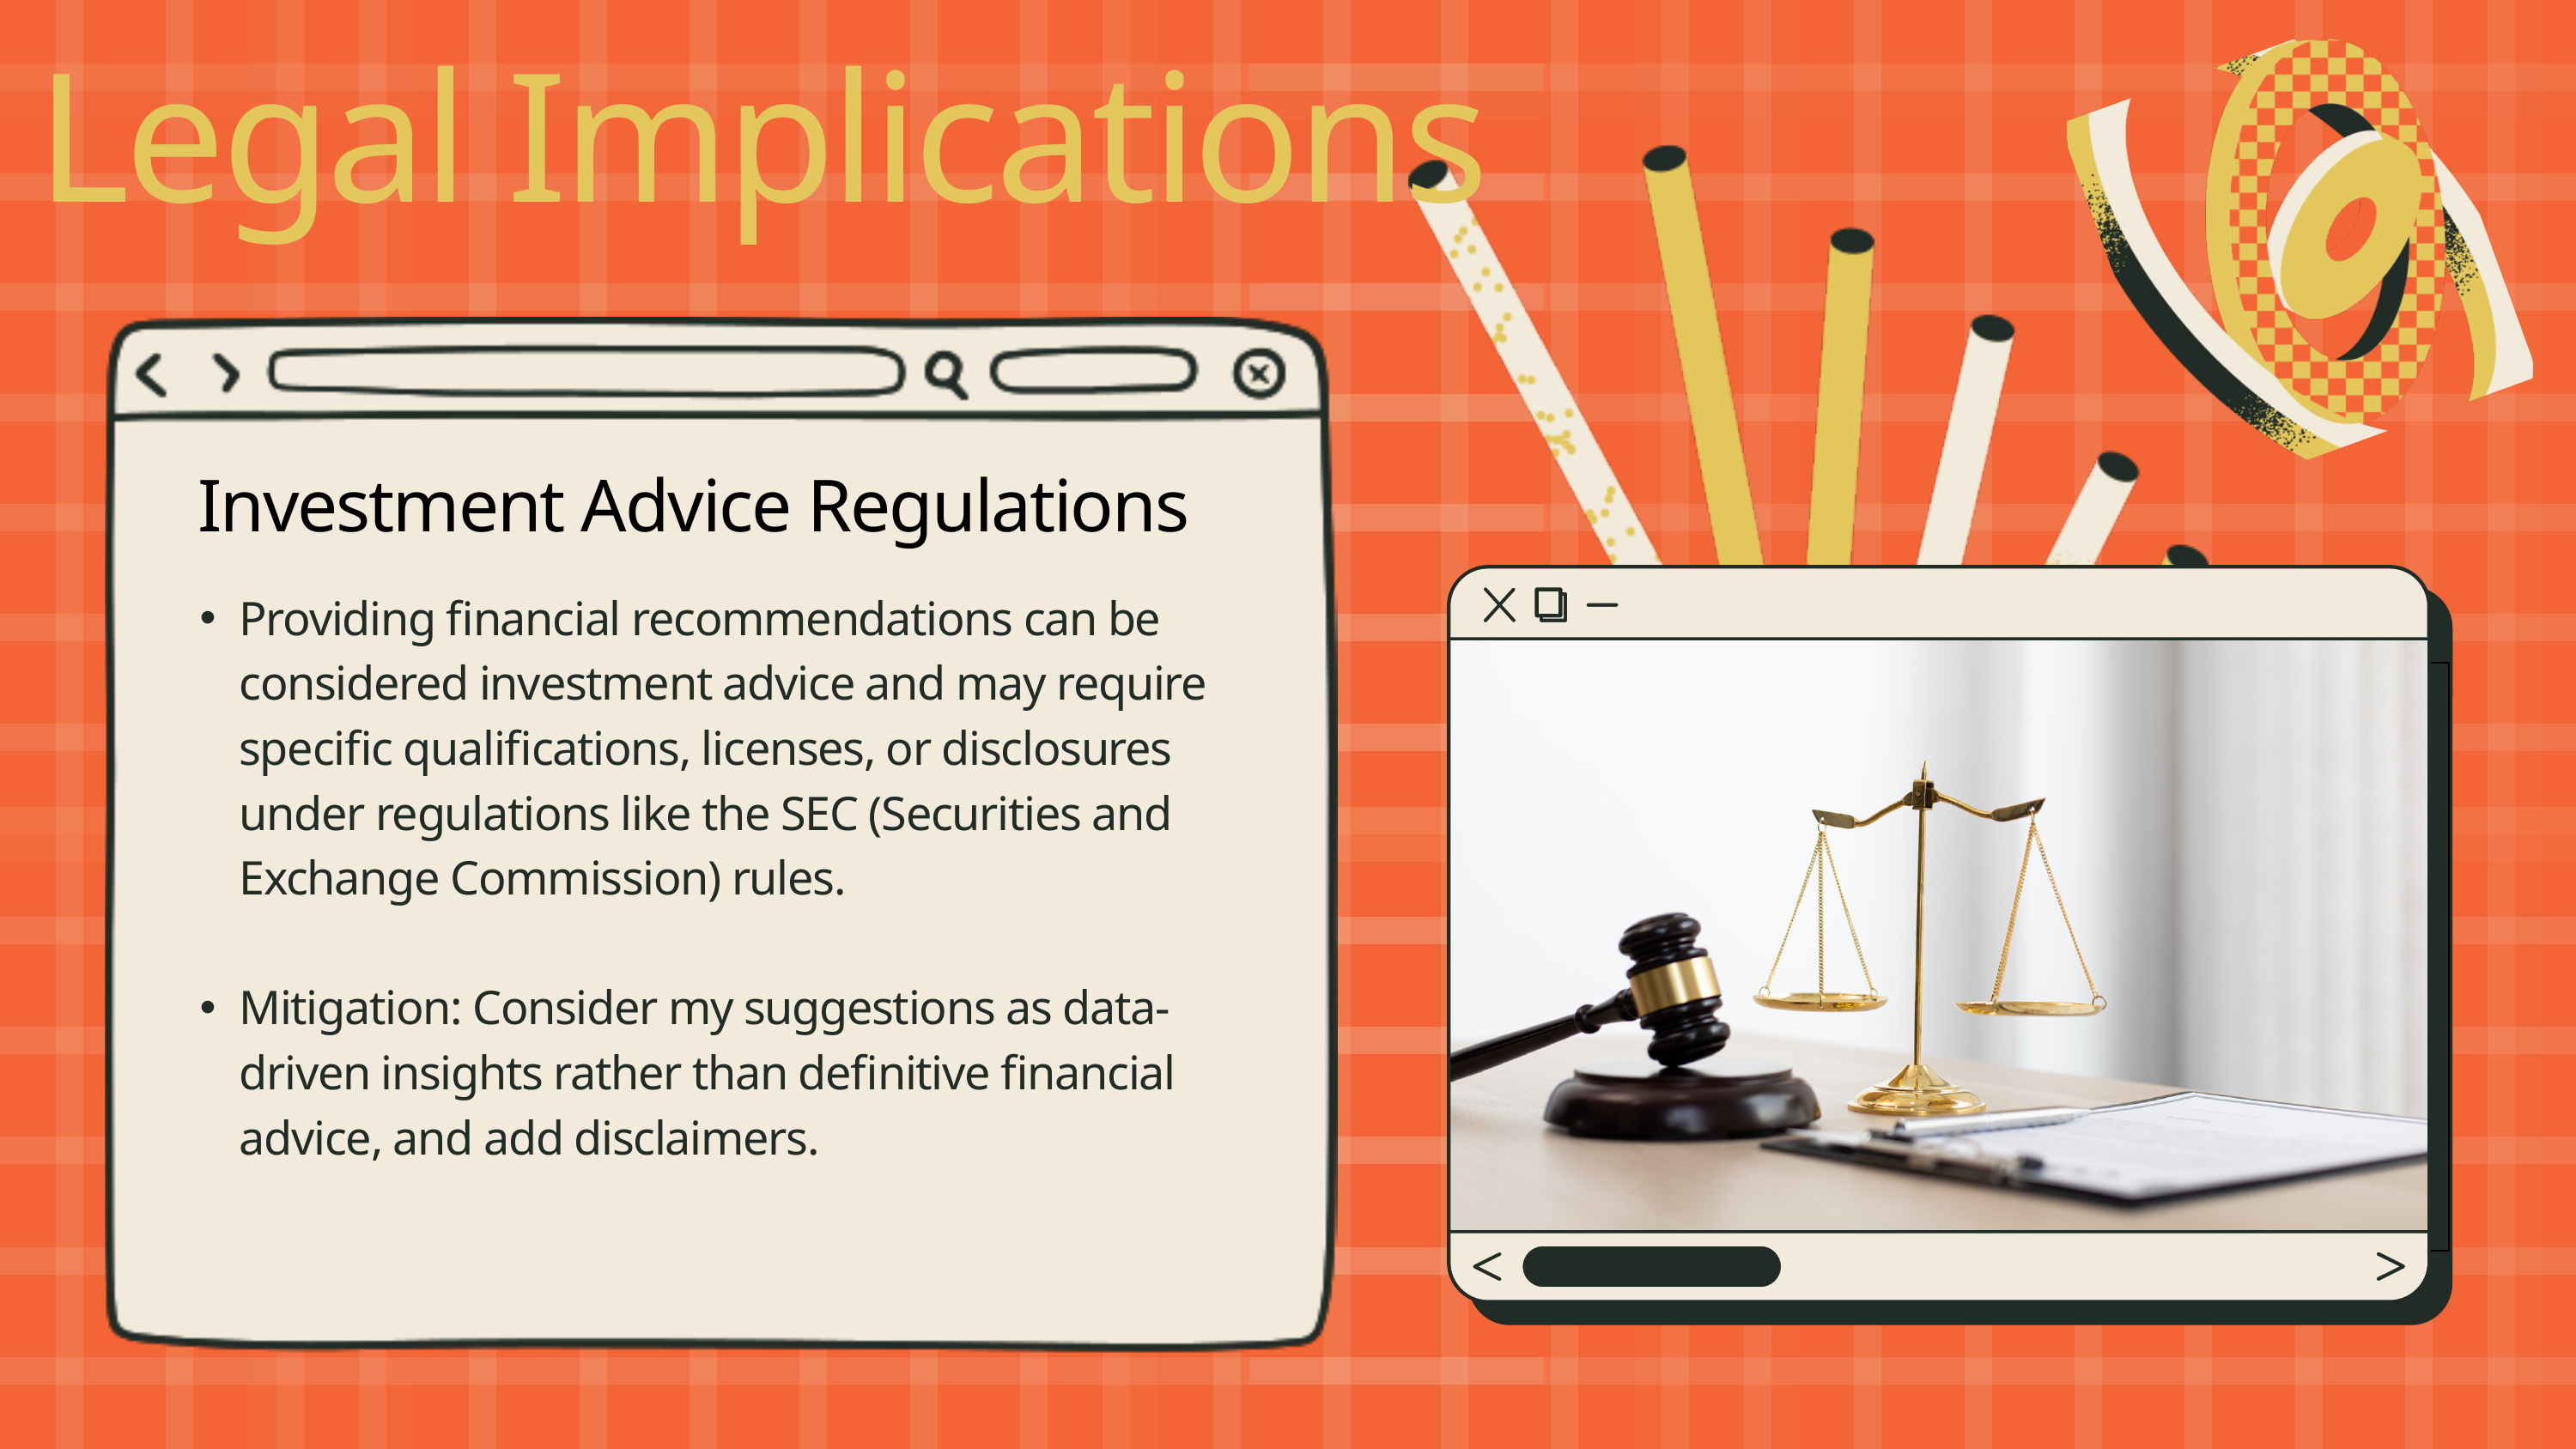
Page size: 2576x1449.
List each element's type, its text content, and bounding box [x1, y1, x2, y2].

text_box [105, 317, 1338, 1355]
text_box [1446, 564, 2432, 1304]
text_box [1407, 144, 2453, 755]
text_box Investment Advice Regulations [160, 446, 1227, 547]
text_box Legal Implications [36, 76, 2060, 239]
text_box [0, 0, 1249, 1449]
text_box [1249, 0, 2576, 1449]
text_box [2059, 0, 2539, 500]
text_box Providing financial recommendations can be considered investment advice and may require specific qualifications, licenses, or disclosures under regulations like the SEC (Securities and Exchange Commission) rules. Mitigation: Consider my suggestions as data-driven insights rather than definitive financial advice, and add disclaimers. [160, 579, 1255, 1294]
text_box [1467, 585, 2453, 1325]
